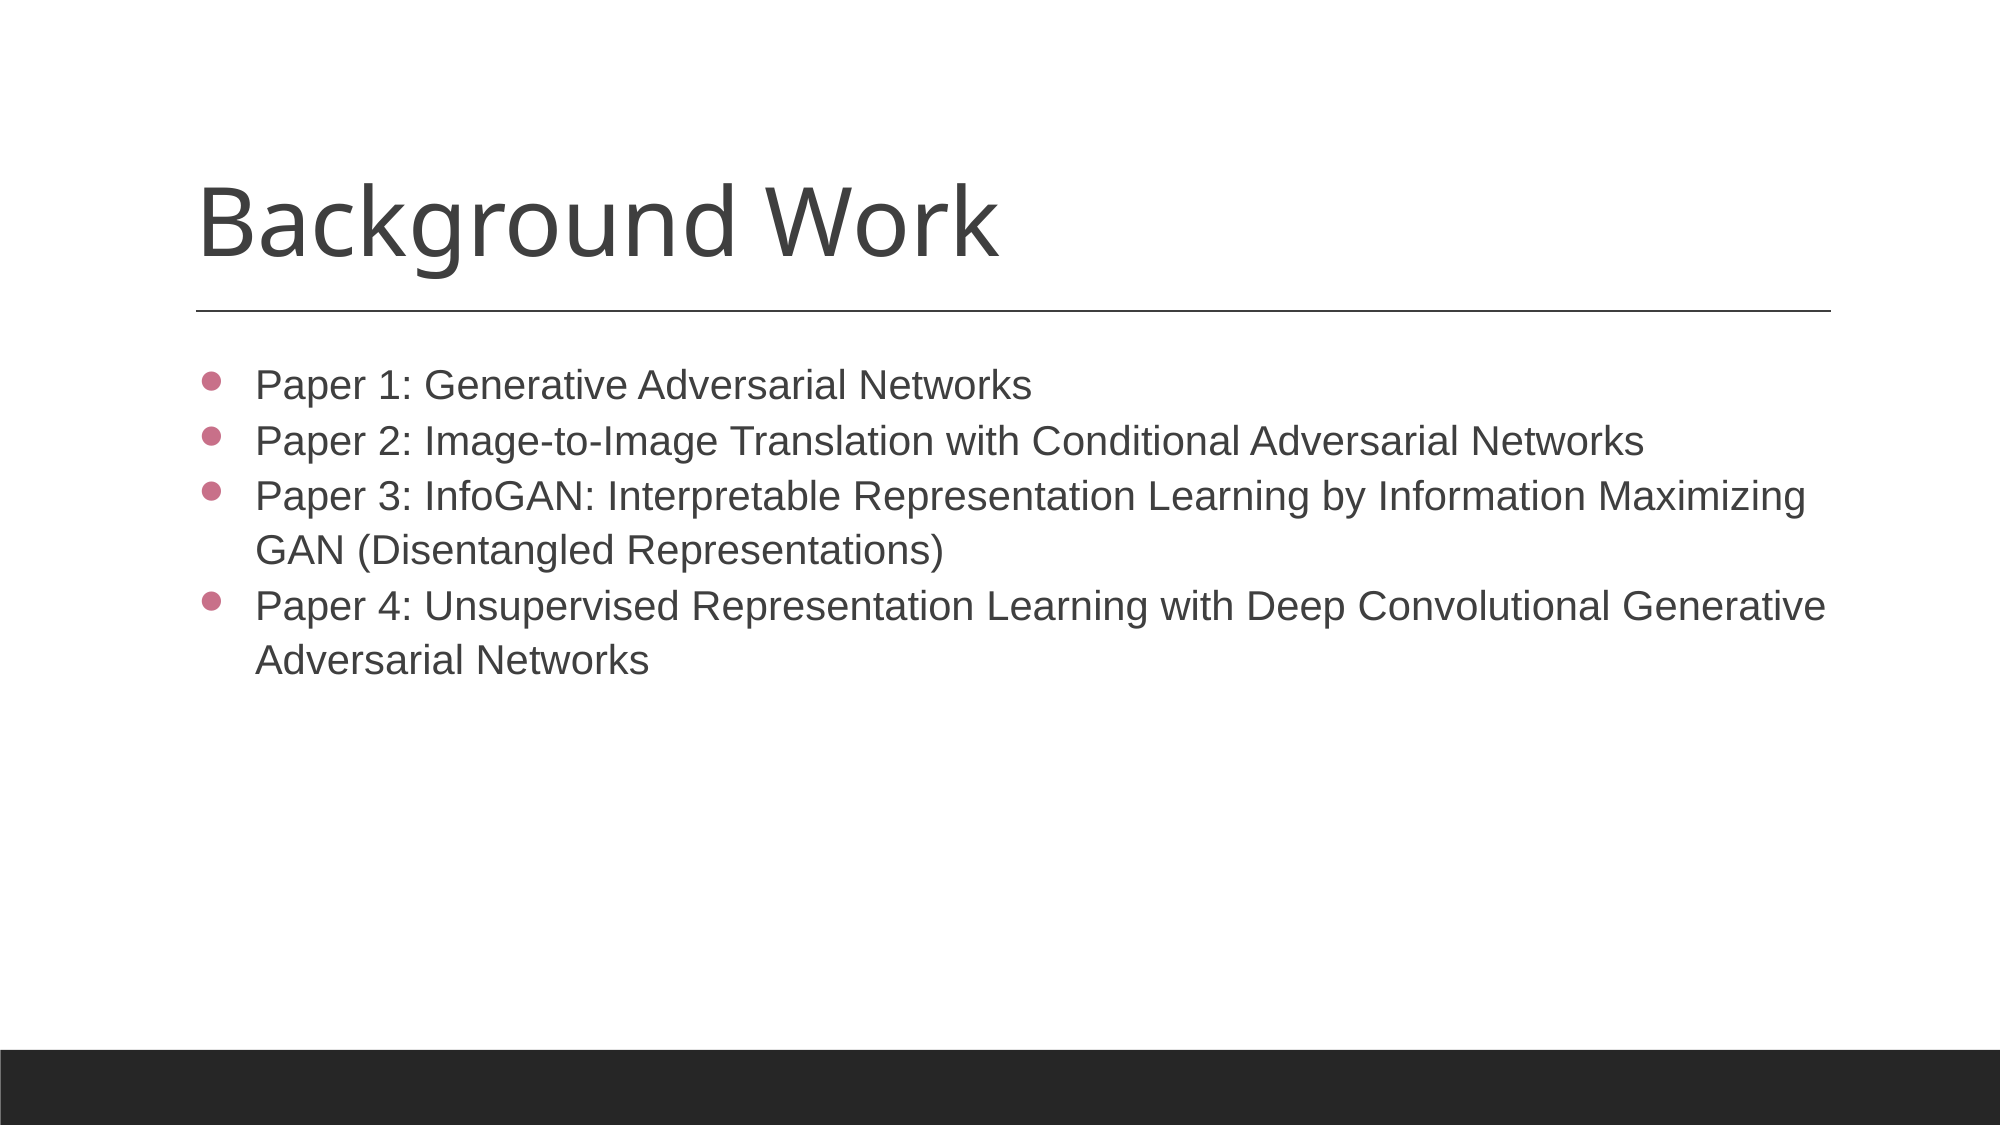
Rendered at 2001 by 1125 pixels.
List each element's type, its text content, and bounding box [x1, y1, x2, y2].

list Paper 1: Generative Adversarial Networks Paper 2: Image-to-Image Translation with Conditional Adversarial Networks Paper 3: InfoGAN: Interpretable Representation Learning by Information Maximizing GAN (Disentangled Representations) Paper 4: Unsupervised Representation Learning with Deep Convolutional Generative Adversarial Networks [180, 345, 1830, 963]
title Background Work [180, 47, 1830, 285]
